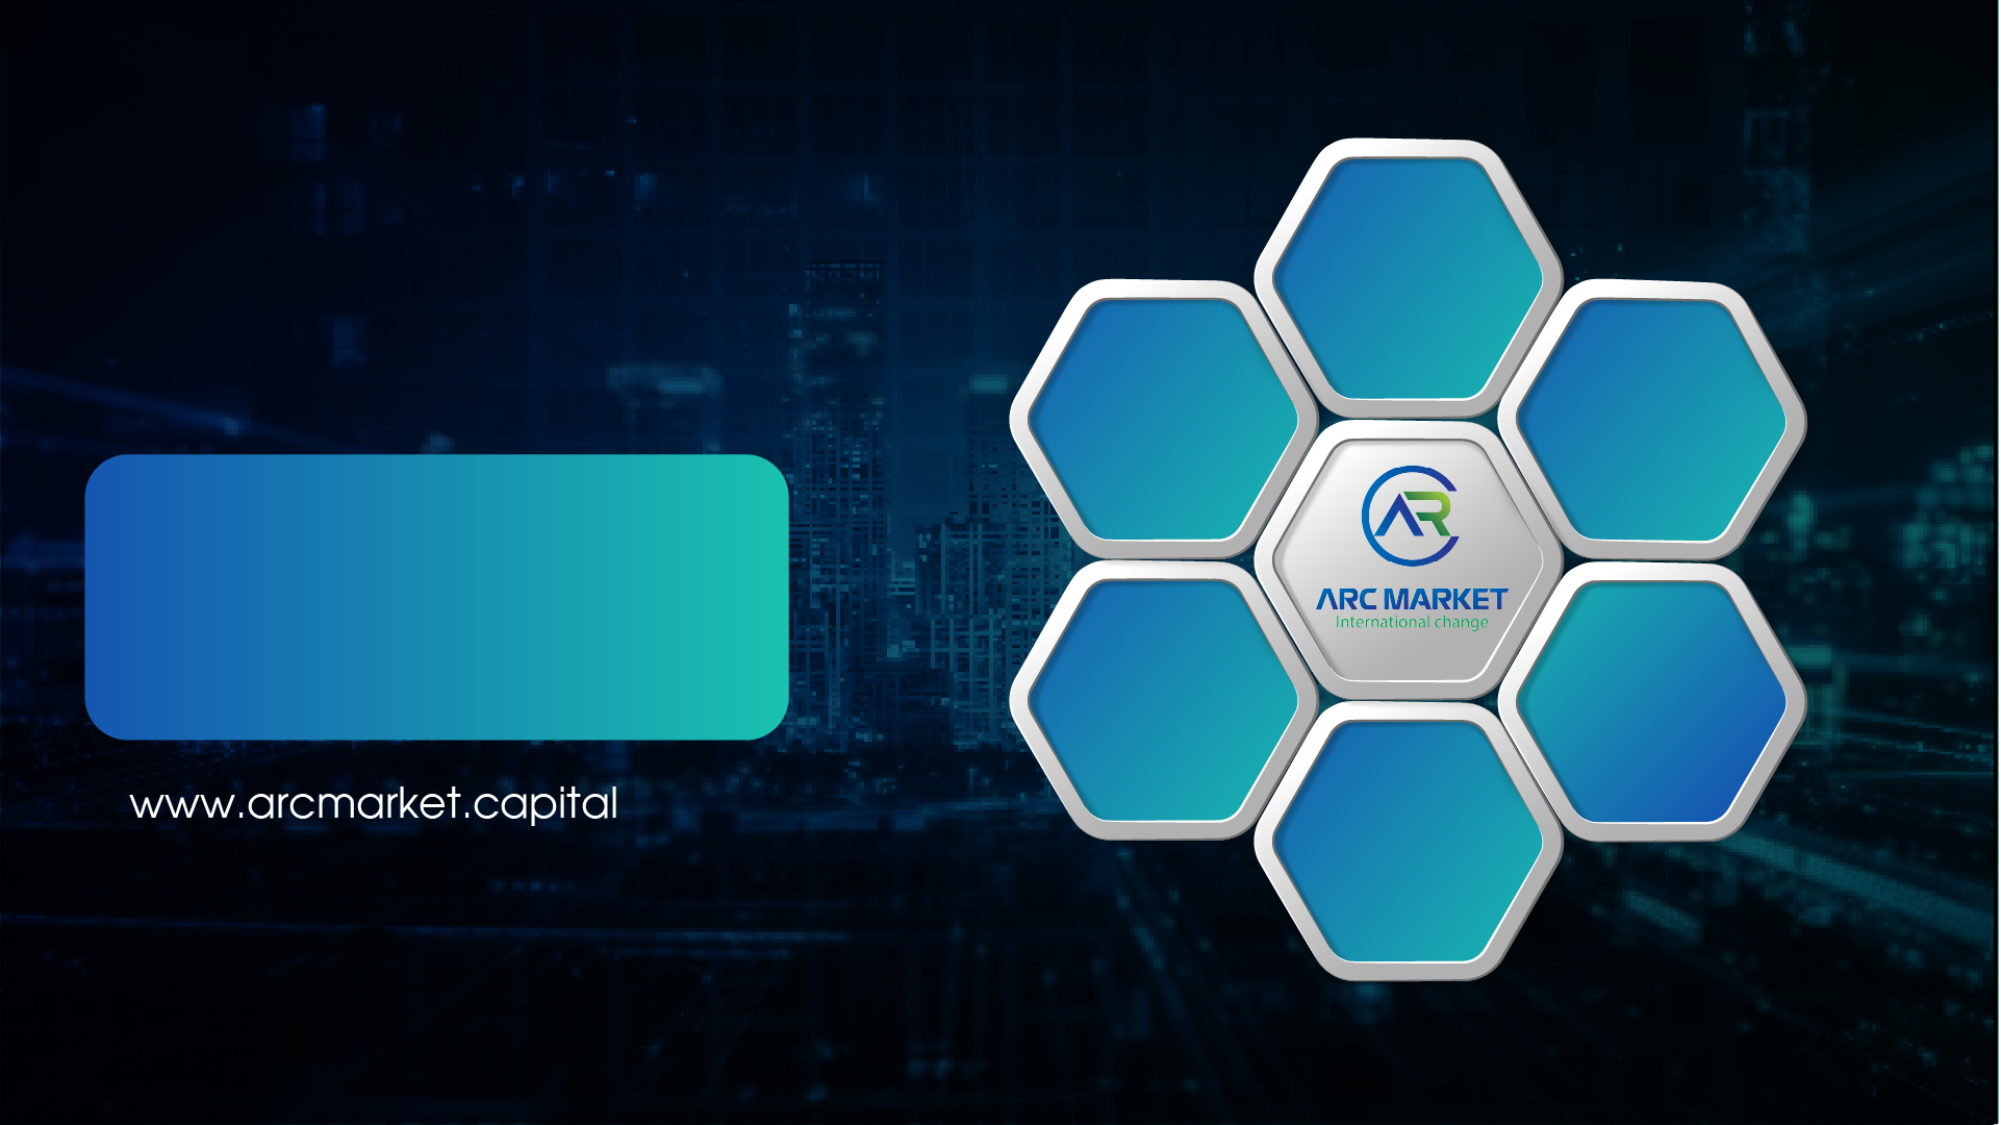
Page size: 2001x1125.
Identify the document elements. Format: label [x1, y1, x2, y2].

list [0, 0, 2000, 1125]
